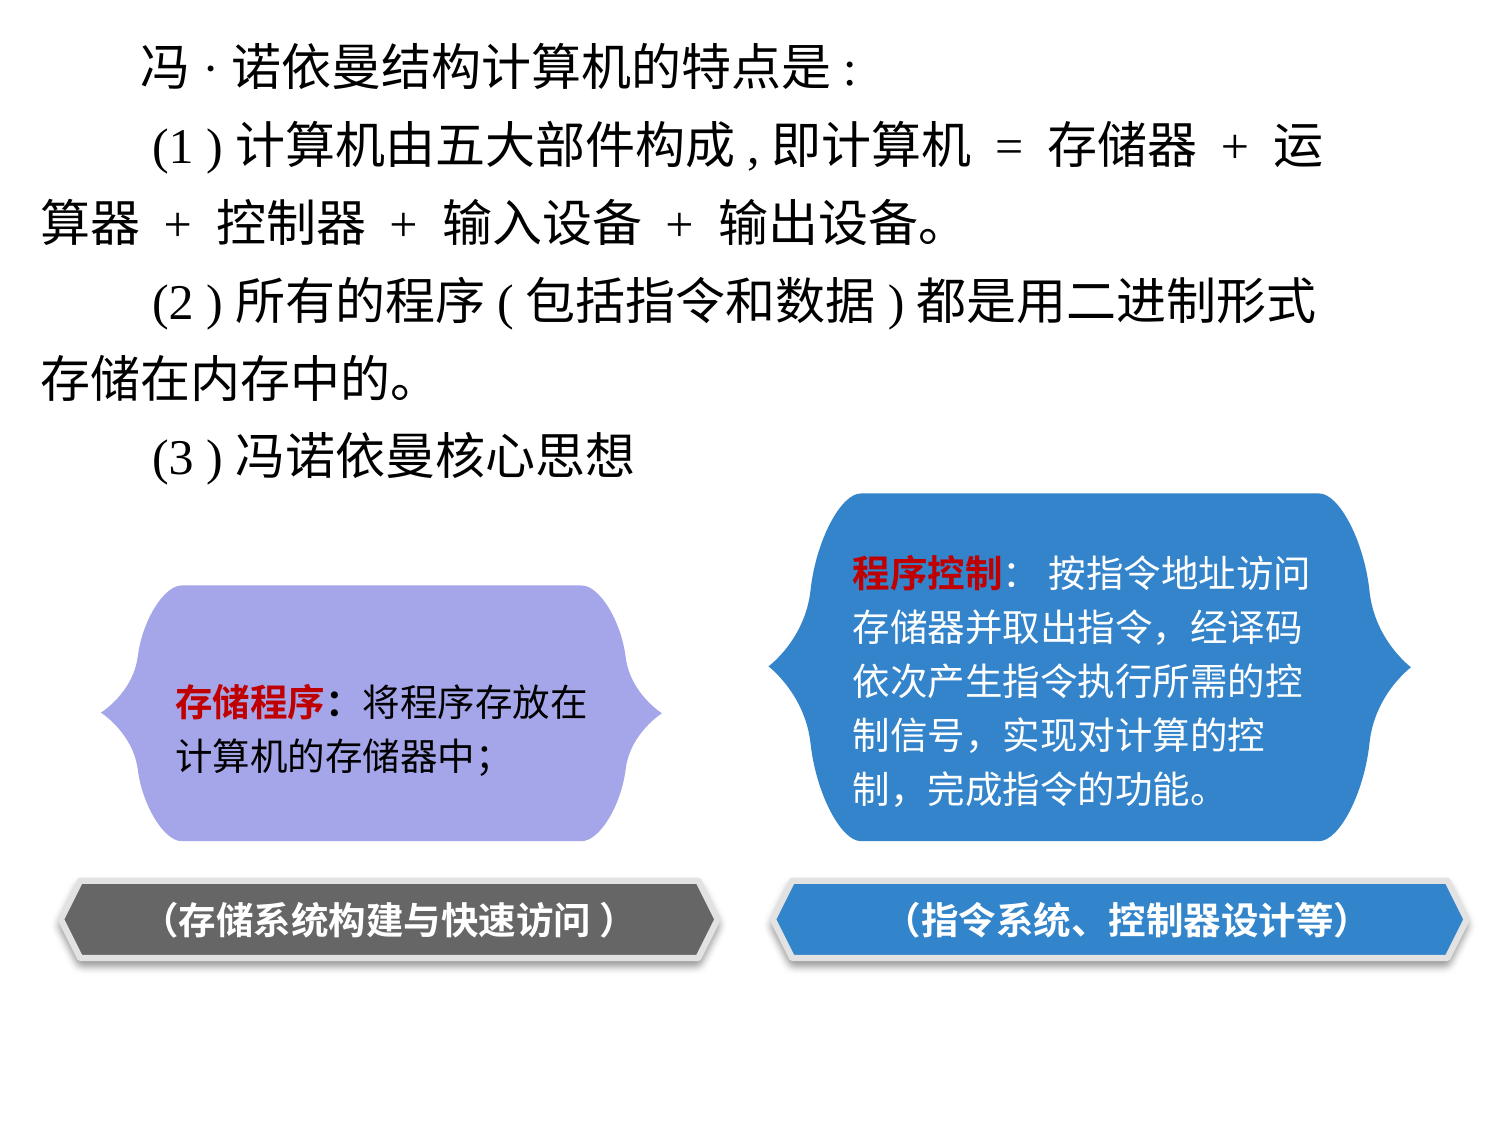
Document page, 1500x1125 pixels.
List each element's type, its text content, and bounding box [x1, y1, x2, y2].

title 冯·诺依曼结构计算机的特点是: (1 )计算机由五大部件构成,即计算机 = 存储器 + 运算器 + 控制器 + 输入设备 + 输出设备。 (2 )所有的程序(包括指令和数据)都是用二进制形式存储在内存中的。 (3 )冯诺依曼核心思想 [25, 9, 1357, 935]
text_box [60, 493, 1492, 959]
